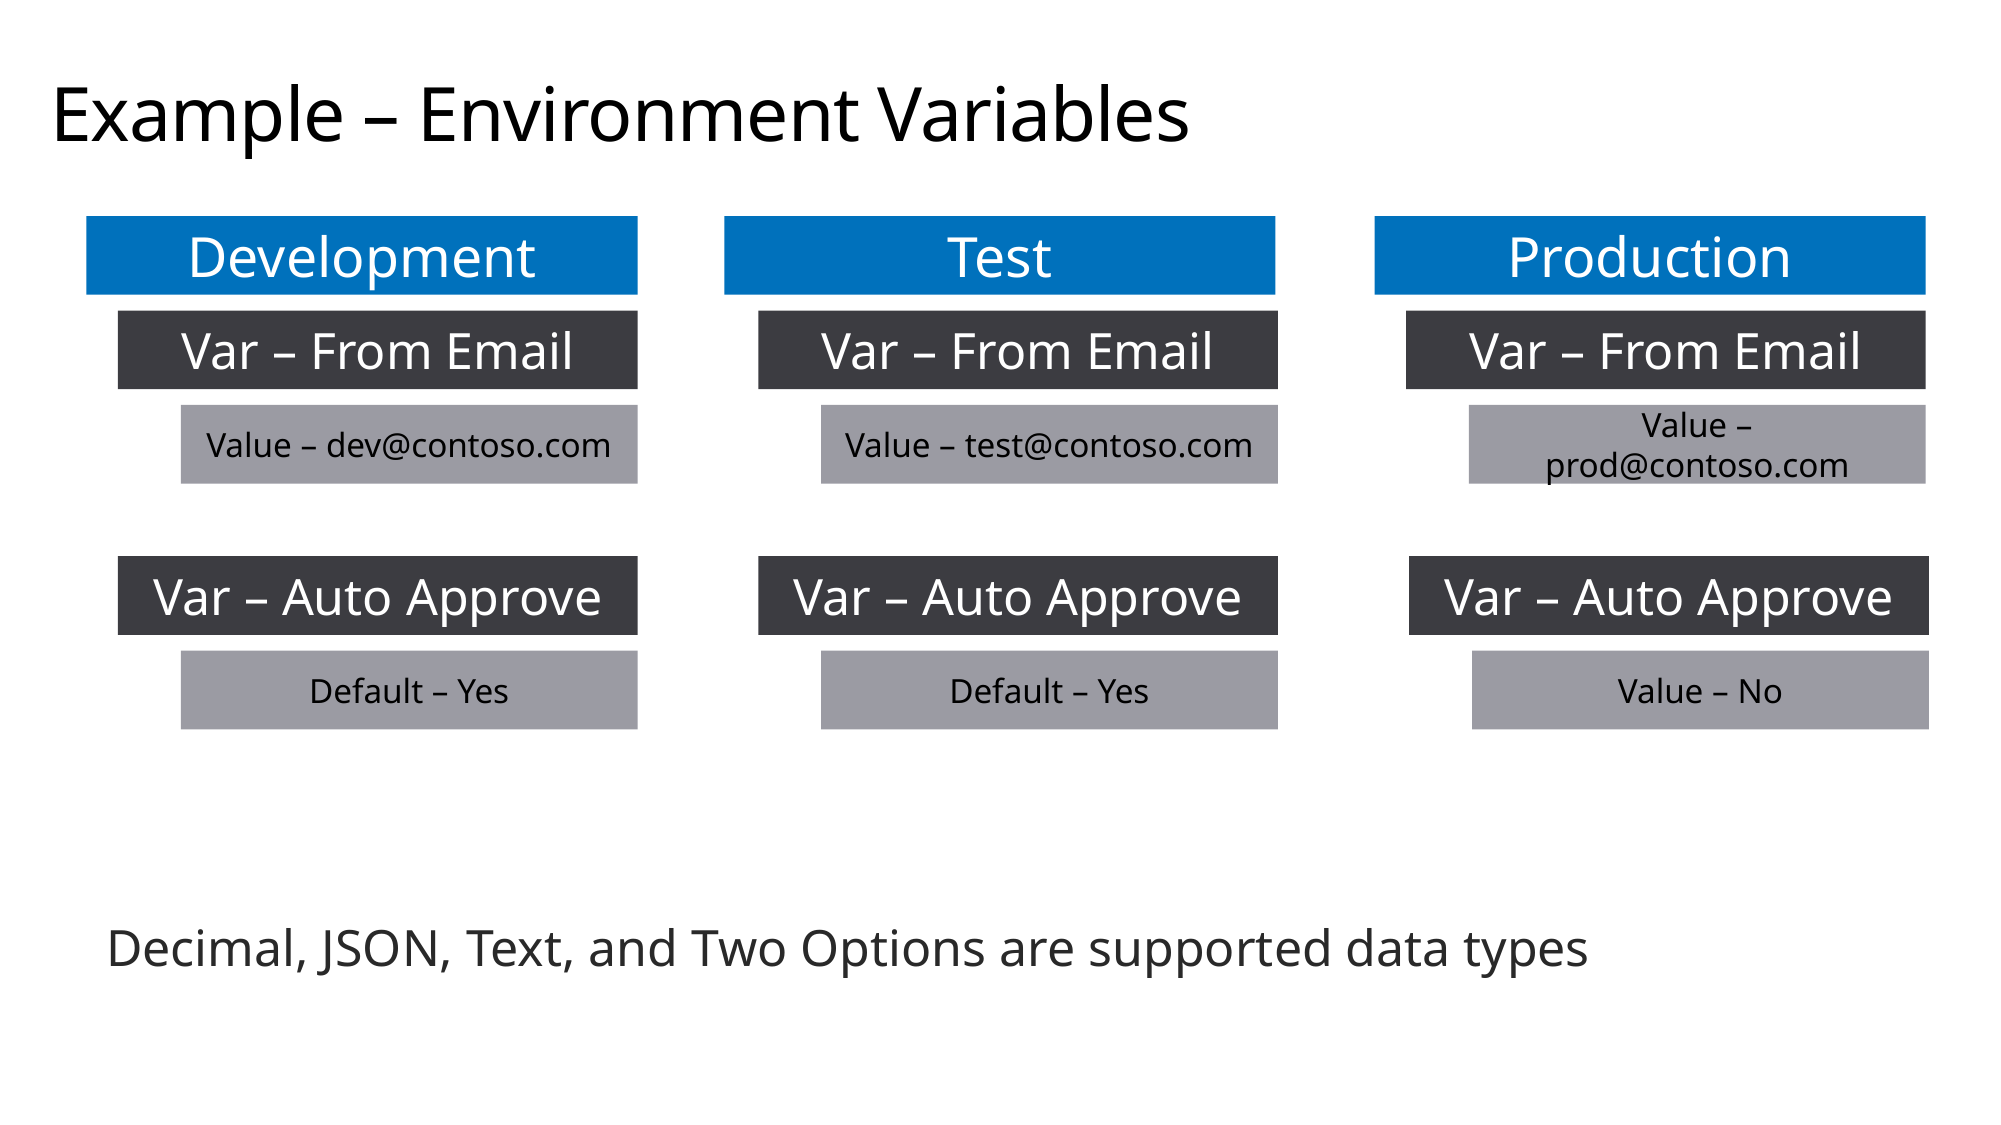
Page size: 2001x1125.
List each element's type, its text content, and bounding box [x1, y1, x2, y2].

text_box Default – Yes [180, 650, 639, 730]
text_box Development [86, 215, 639, 296]
title Example – Environment Variables [50, 37, 1950, 198]
text_box Default – Yes [820, 650, 1279, 730]
text_box Var – From Email [757, 310, 1279, 390]
text_box Decimal, JSON, Text, and Two Options are supported data types [91, 908, 1788, 984]
text_box Value – No [1471, 650, 1930, 730]
text_box Var – Auto Approve [1408, 555, 1930, 636]
text_box Value – dev@contoso.com [180, 404, 639, 485]
text_box Var – From Email [117, 310, 639, 390]
text_box Production [1374, 215, 1927, 296]
text_box Test [723, 215, 1276, 296]
text_box Var – Auto Approve [117, 555, 639, 636]
text_box Var – Auto Approve [757, 555, 1279, 636]
text_box Value – prod@contoso.com [1468, 404, 1927, 485]
text_box Value – test@contoso.com [820, 404, 1279, 485]
text_box Var – From Email [1405, 310, 1927, 390]
